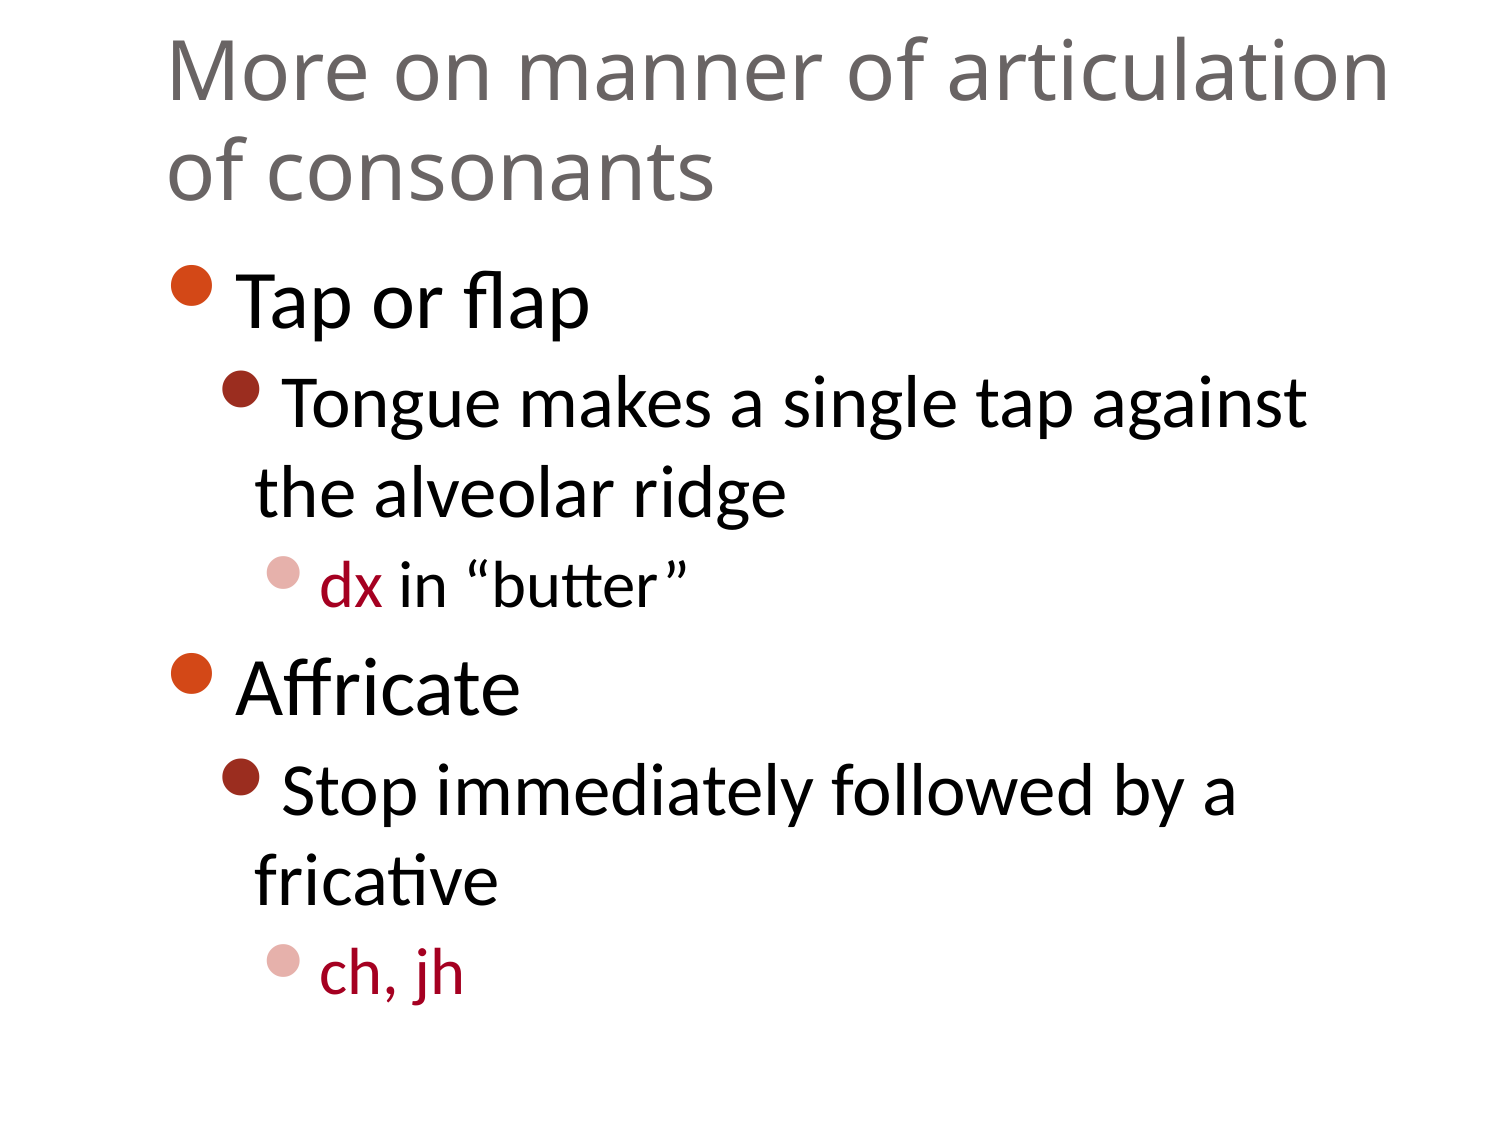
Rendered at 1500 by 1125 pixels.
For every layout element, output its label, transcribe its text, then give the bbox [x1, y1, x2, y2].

list Tap or flap Tongue makes a single tap against the alveolar ridge dx in “butter” Affricate Stop immediately followed by a fricative ch, jh [149, 237, 1426, 988]
title More on manner of articulation of consonants [149, 44, 1426, 233]
